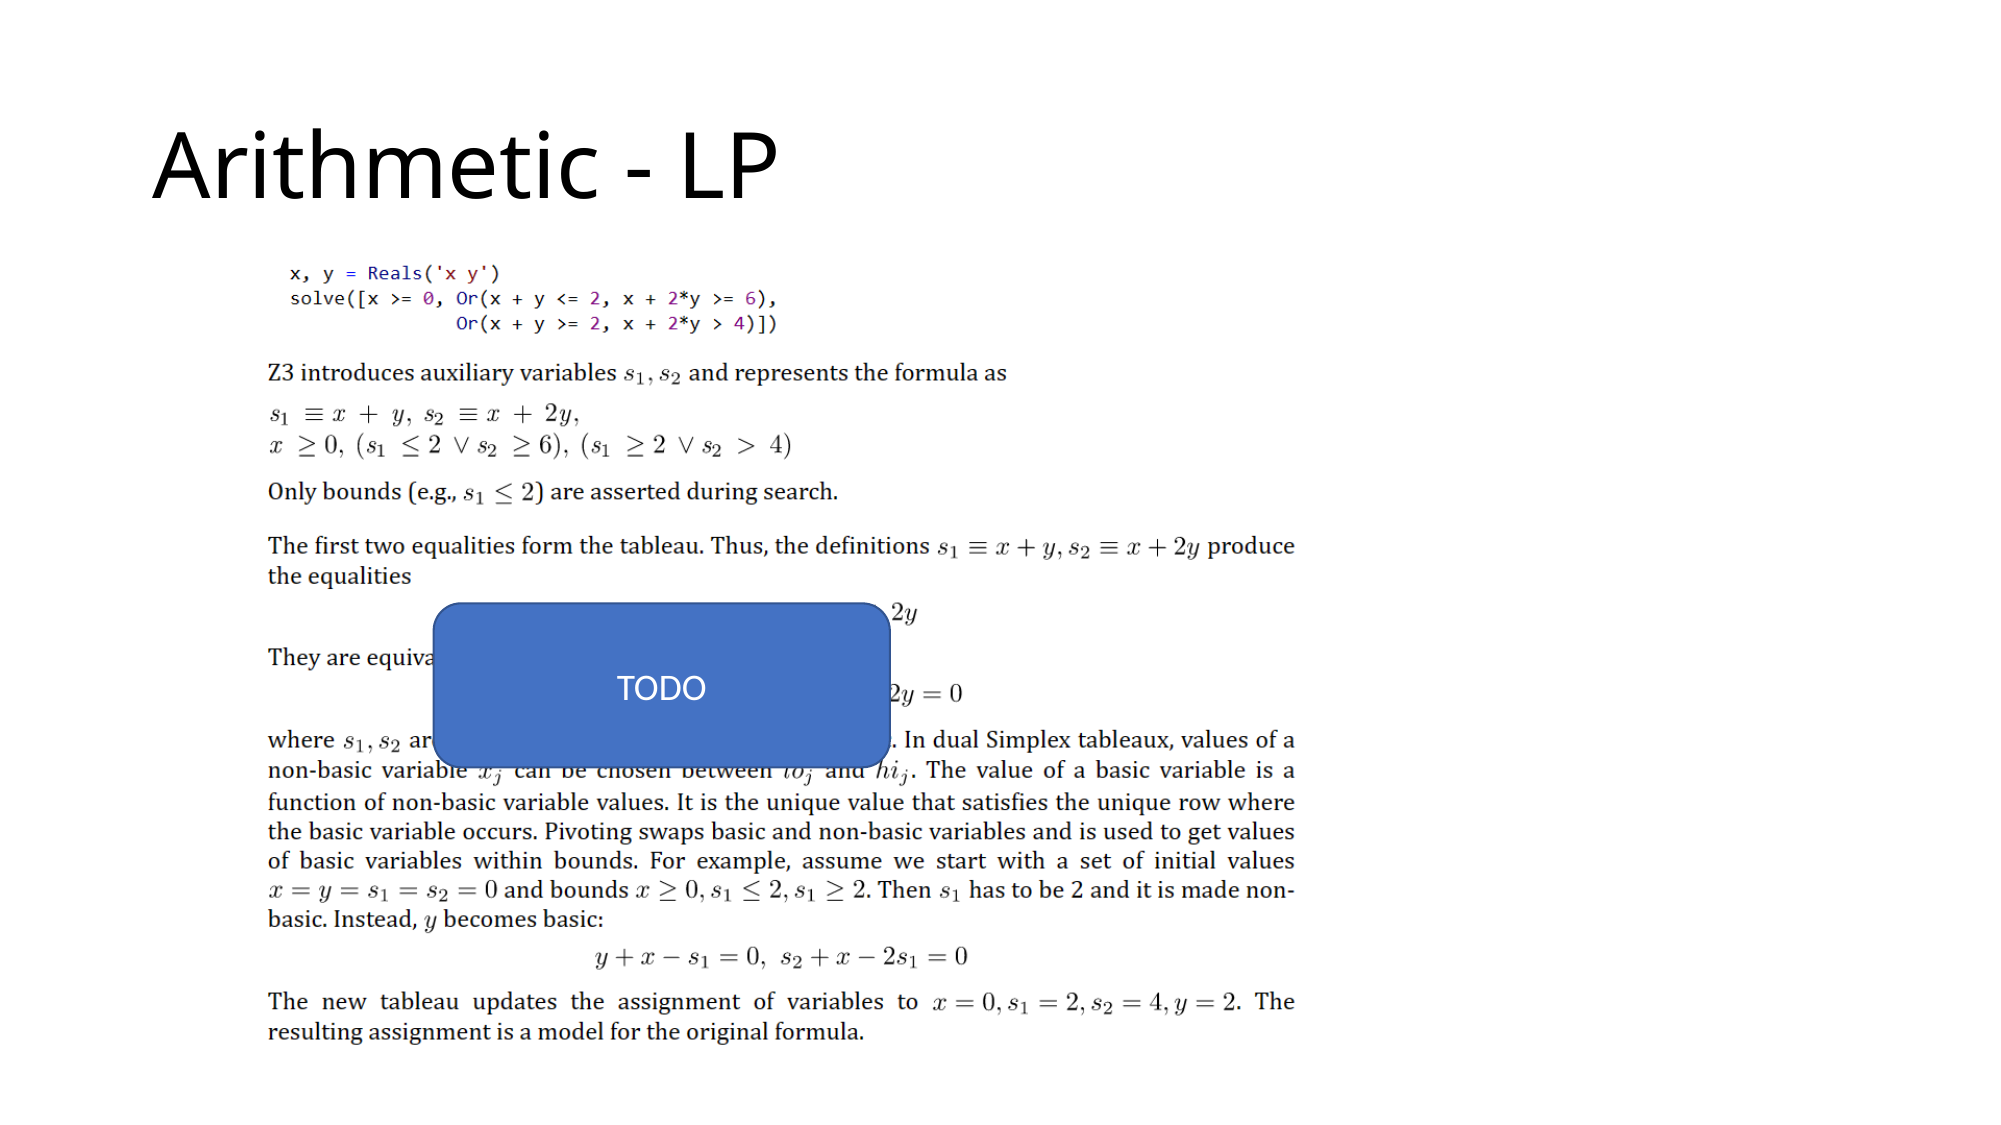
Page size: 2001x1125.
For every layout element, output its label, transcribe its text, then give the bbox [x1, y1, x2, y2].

picture [218, 247, 1478, 1051]
title Arithmetic - LP [137, 59, 1863, 278]
